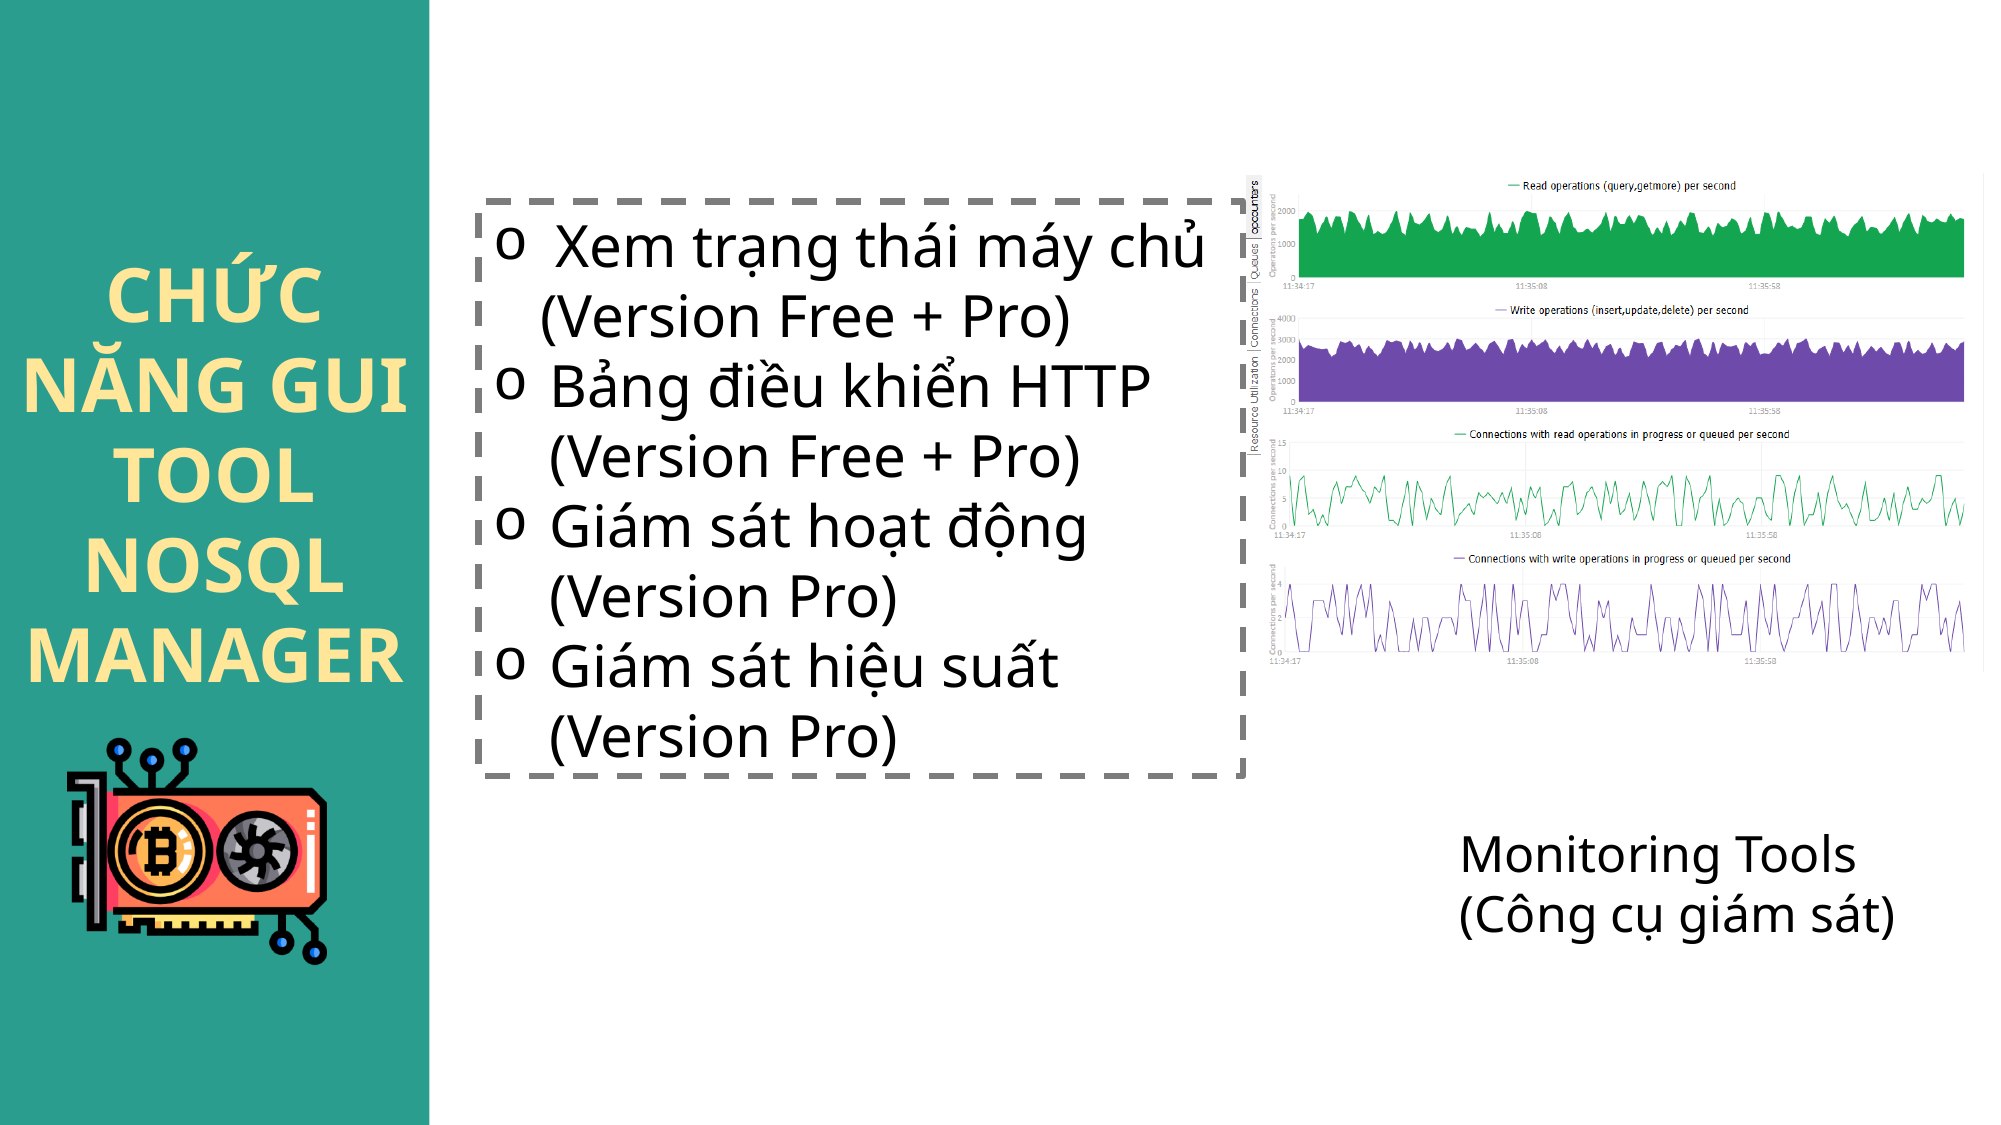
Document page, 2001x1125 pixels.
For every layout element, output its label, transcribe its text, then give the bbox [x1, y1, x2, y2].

text_box Monitoring Tools (Công cụ giám sát) [1294, 814, 1933, 950]
text_box Xem trạng thái máy chủ (Version Free + Pro) Bảng điều khiển HTTP (Version Free + Pro) Giám sát hoạt động (Version Pro) Giám sát hiệu suất (Version Pro) [478, 201, 1244, 776]
text_box CHỨC NĂNG GUI TOOL NOSQL MANAGER [0, 0, 430, 1125]
picture [1243, 173, 1984, 672]
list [67, 721, 327, 981]
